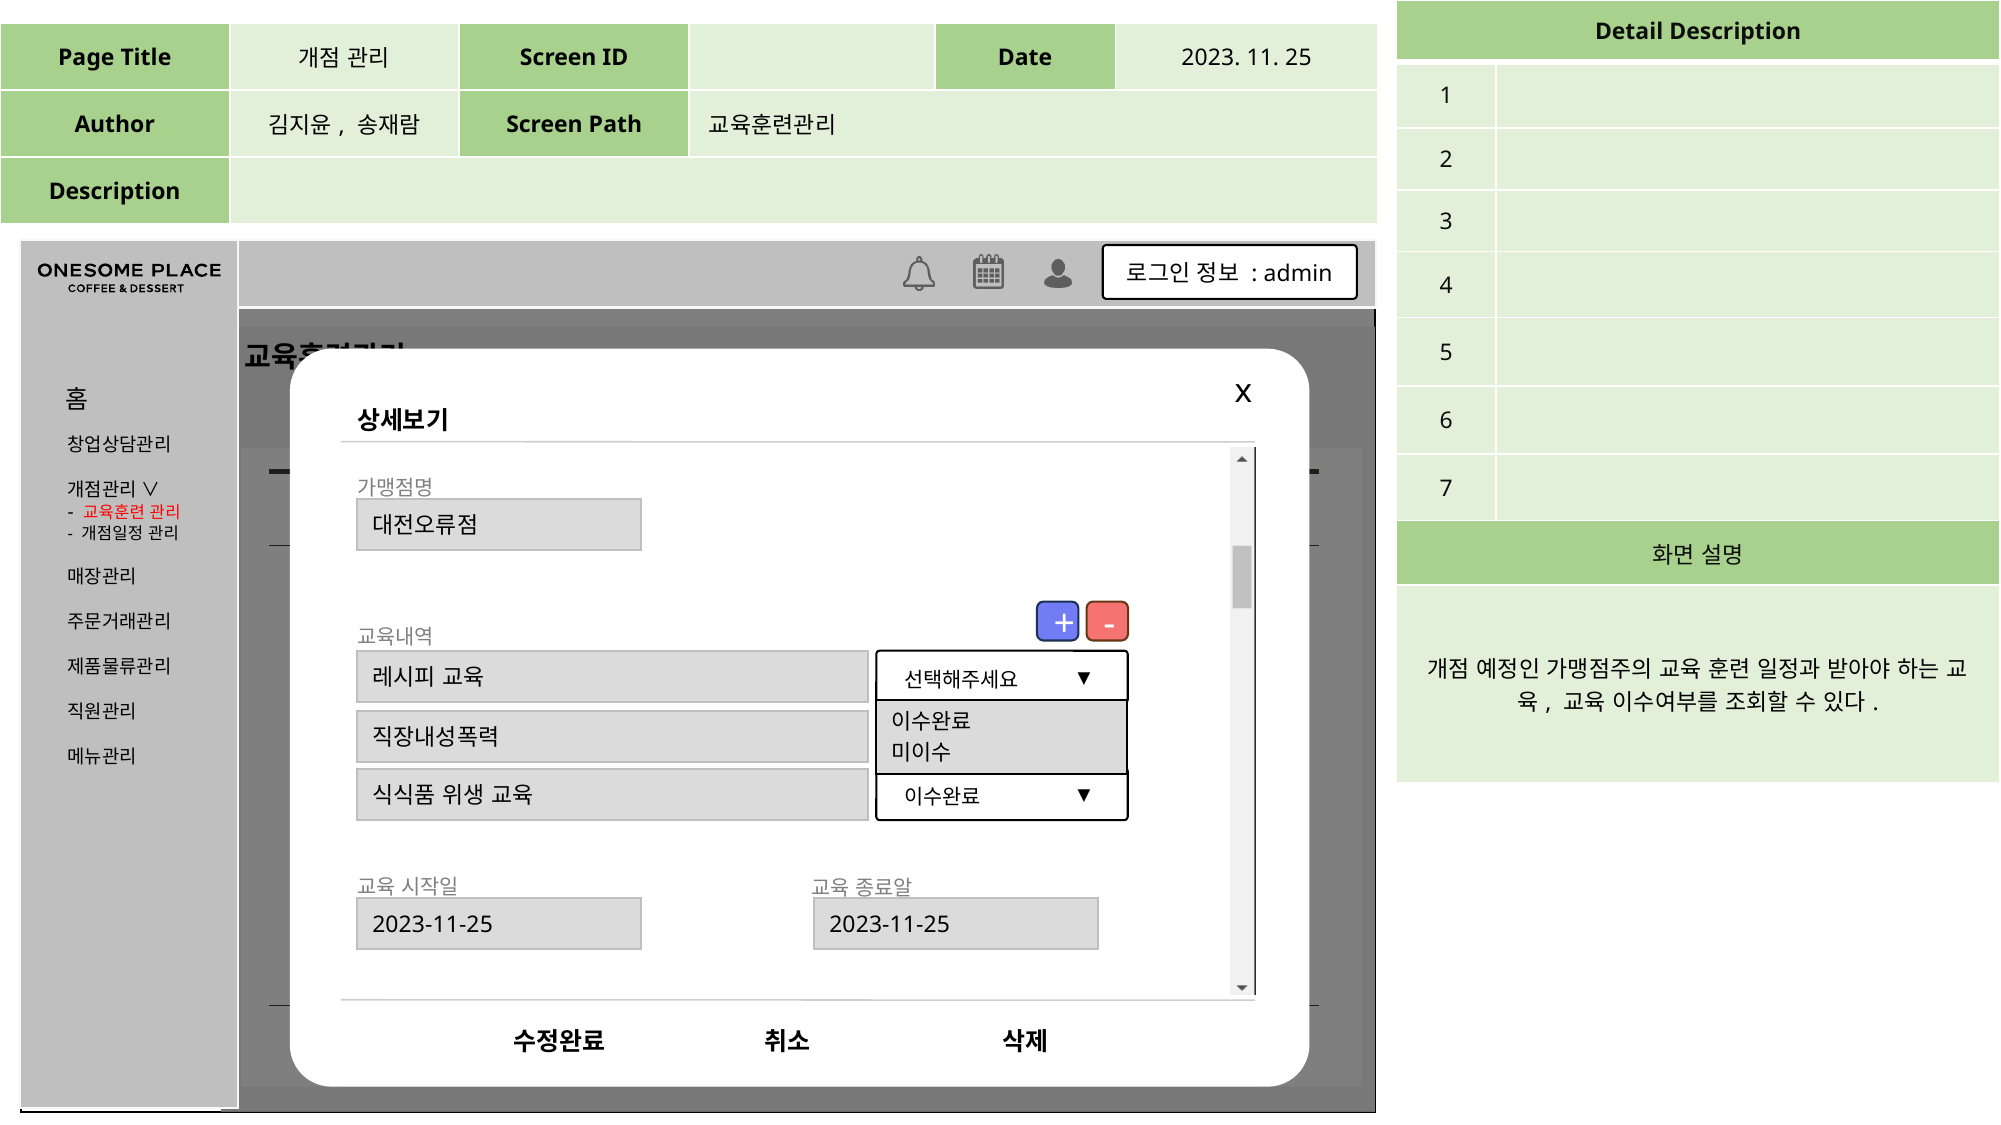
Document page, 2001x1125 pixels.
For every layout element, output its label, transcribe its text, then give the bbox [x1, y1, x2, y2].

table_cell [1497, 252, 1999, 317]
table_cell [1497, 318, 1999, 385]
table_cell 4 [1397, 252, 1495, 317]
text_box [20, 239, 1377, 1109]
table_cell 6 [1397, 387, 1495, 453]
table_cell Author [1, 91, 229, 156]
table_header 개점 관리 [231, 24, 458, 89]
table_header Page Title [1, 24, 229, 89]
table_header Detail Description [1397, 1, 1999, 59]
table_cell 교육훈련관리 [690, 91, 1377, 156]
table_cell [1497, 65, 1999, 127]
table_cell 5 [1397, 318, 1495, 385]
table_header Date [936, 24, 1115, 89]
table_cell [1497, 387, 1999, 453]
table_cell [1497, 455, 1999, 520]
table_cell [231, 158, 1377, 223]
table_cell 3 [1397, 191, 1495, 251]
table_header 2023. 11. 25 [1116, 24, 1377, 89]
table_cell 7 [1397, 455, 1495, 520]
table_cell 개점 예정인 가맹점주의 교육 훈련 일정과 받아야 하는 교육, 교육 이수여부를 조회할 수 있다. [1397, 586, 1999, 782]
table_cell Description [1, 158, 229, 223]
table_cell 2 [1397, 129, 1495, 189]
table_header [690, 24, 934, 89]
table_cell 1 [1397, 65, 1495, 127]
table_cell Screen Path [460, 91, 688, 156]
table_cell [1497, 191, 1999, 251]
table_cell 화면 설명 [1397, 521, 1999, 584]
table_cell 김지윤, 송재람 [231, 91, 458, 156]
table_cell [1497, 129, 1999, 189]
table_header Screen ID [460, 24, 688, 89]
